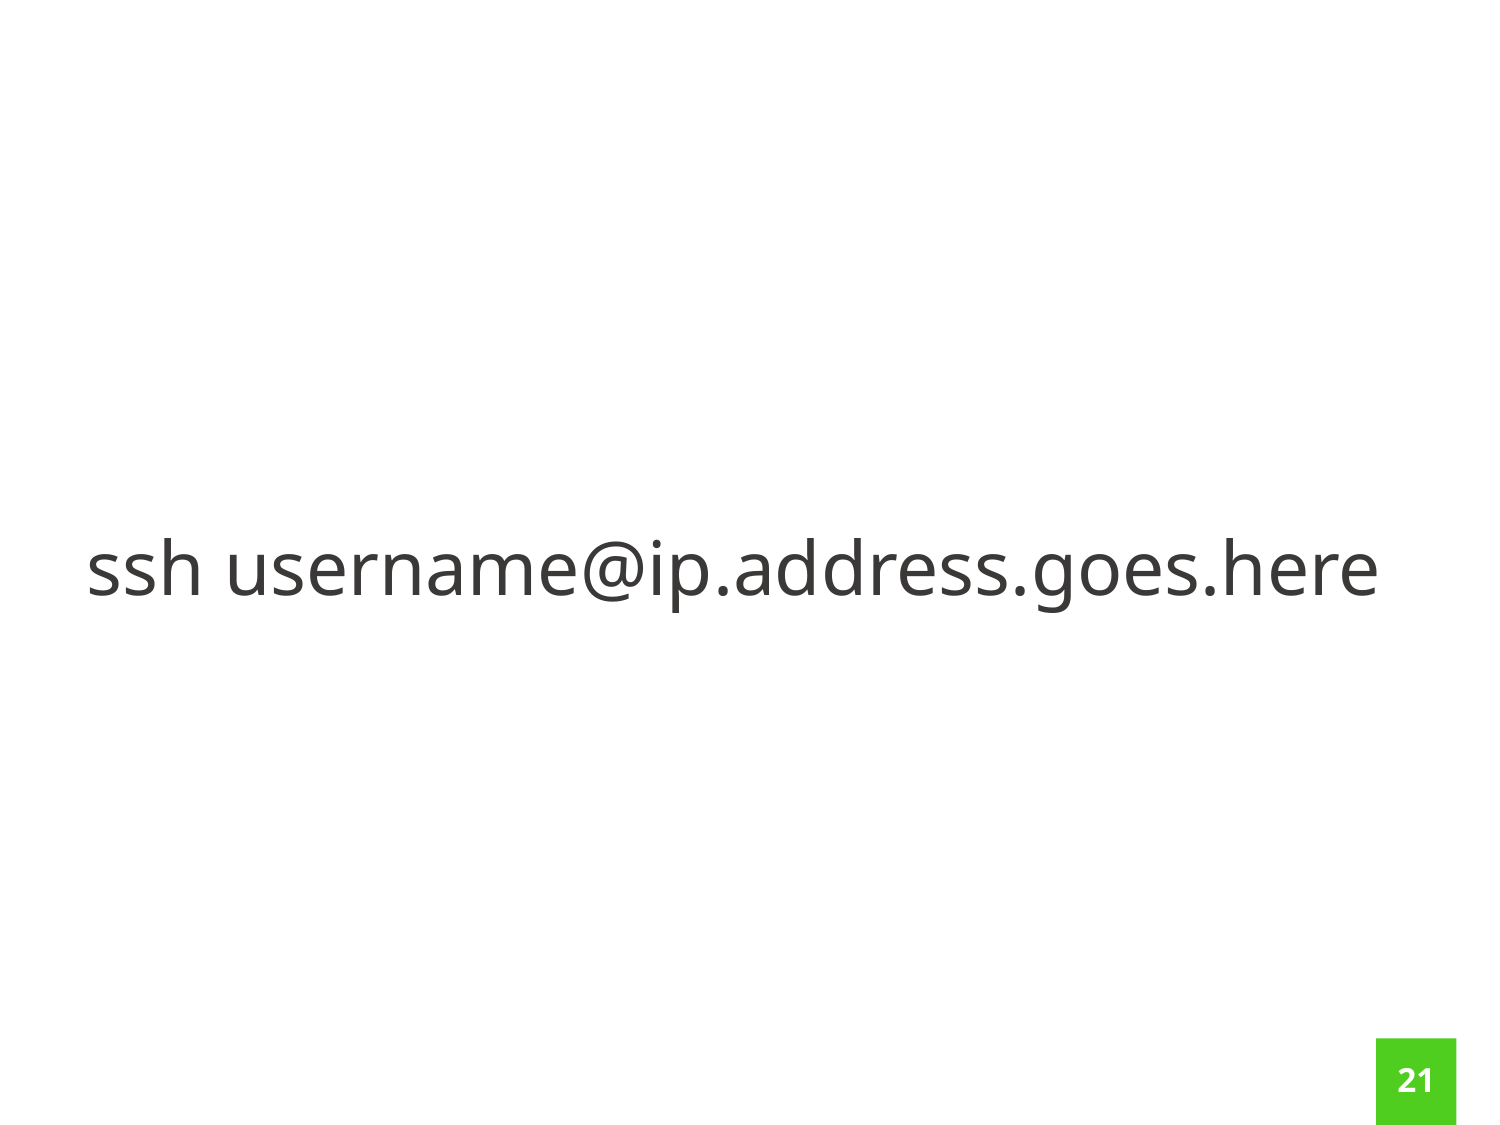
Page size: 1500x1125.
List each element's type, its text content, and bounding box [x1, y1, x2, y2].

slide_number 20 [1376, 1038, 1457, 1125]
text_box ssh username@ip.address.goes.here [71, 423, 1397, 618]
